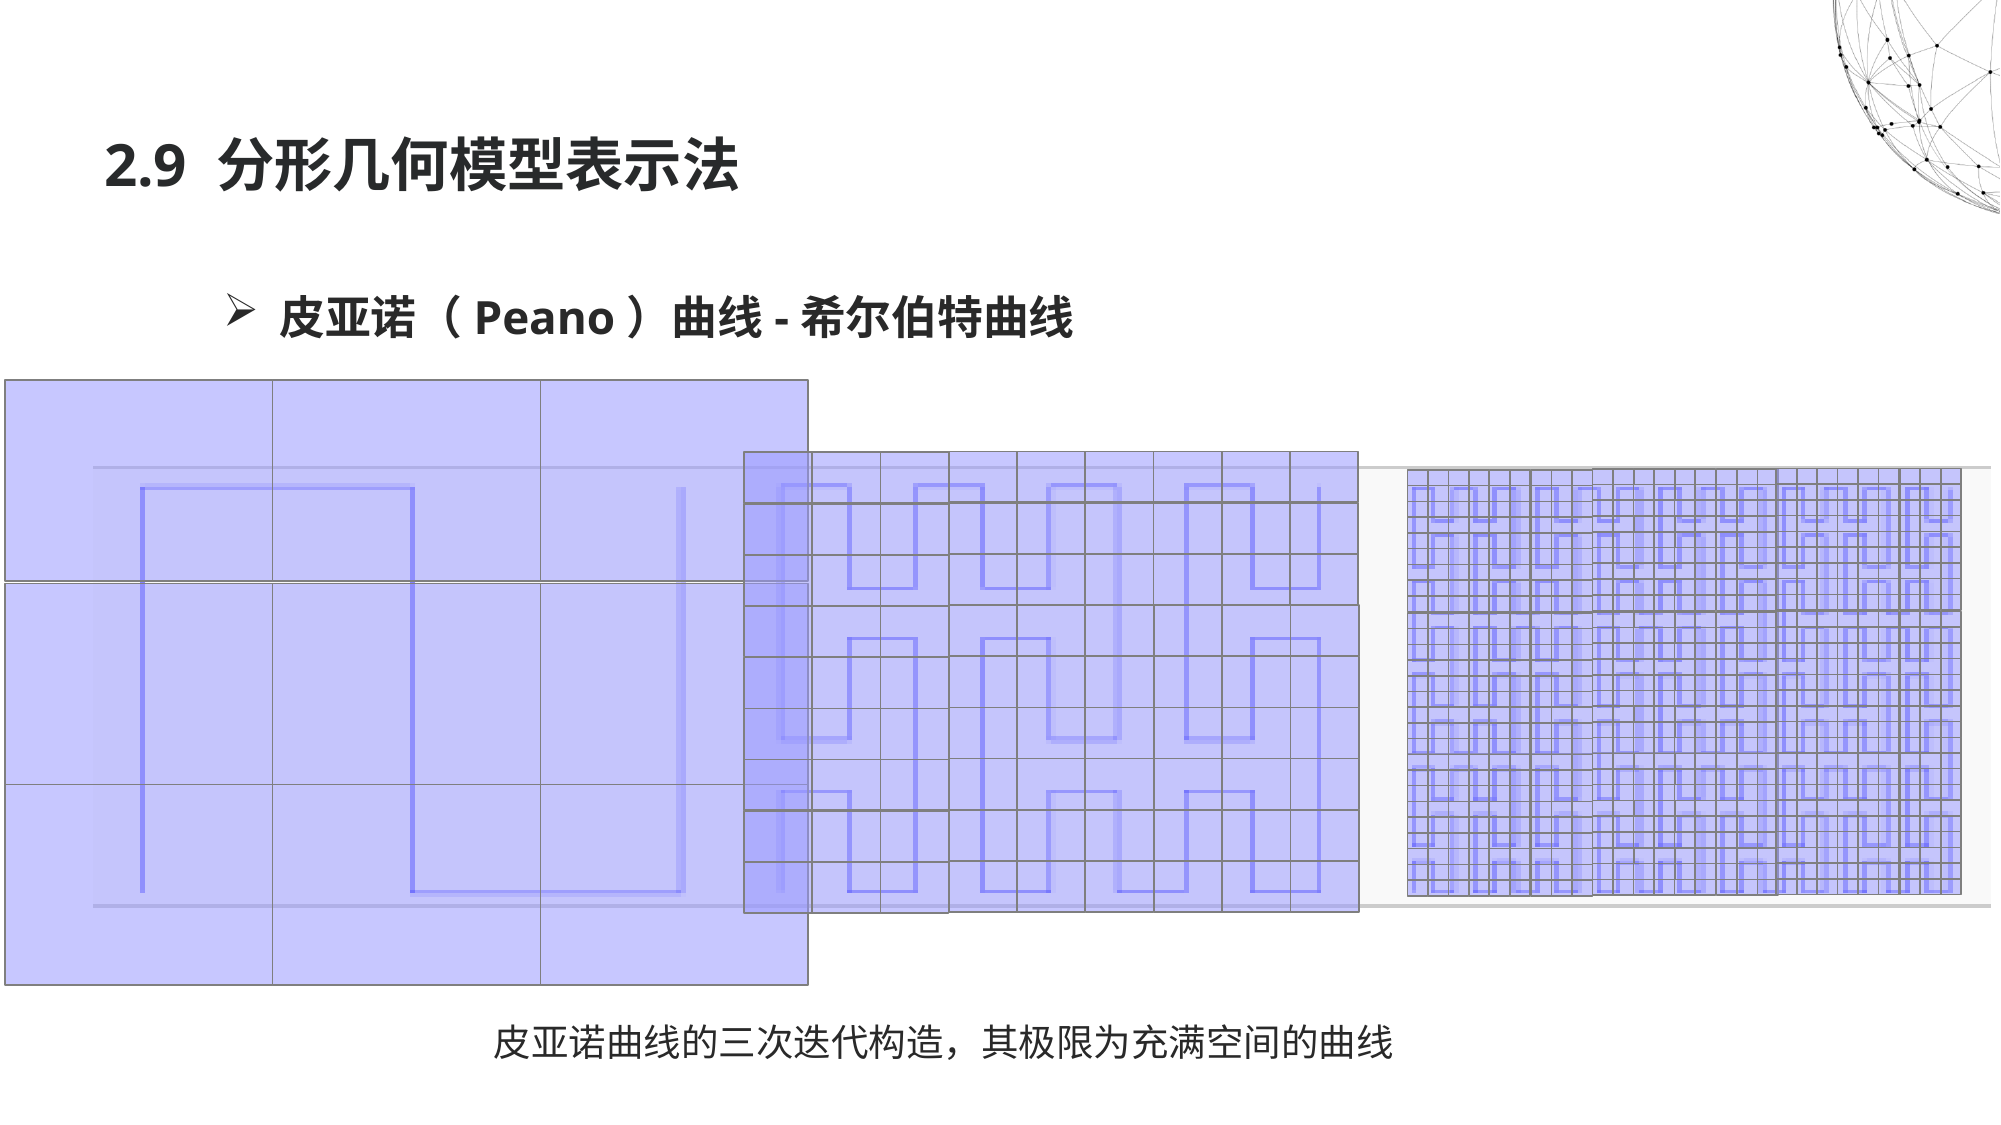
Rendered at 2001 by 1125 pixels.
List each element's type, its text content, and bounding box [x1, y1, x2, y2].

text_box [5, 380, 272, 581]
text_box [1775, 468, 1962, 611]
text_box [743, 760, 950, 914]
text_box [1592, 611, 1775, 754]
text_box [272, 908, 540, 986]
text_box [948, 606, 1153, 759]
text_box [1153, 759, 1360, 913]
text_box 皮亚诺曲线的三次迭代构造，其极限为充满空间的曲线 [479, 1011, 1810, 1072]
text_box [1407, 612, 1592, 755]
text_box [1407, 755, 1593, 897]
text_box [1407, 469, 1592, 612]
picture [711, 0, 2000, 908]
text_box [948, 451, 1153, 606]
text_box [5, 583, 93, 785]
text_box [1153, 451, 1359, 606]
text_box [948, 759, 1153, 913]
text_box [5, 785, 272, 986]
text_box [1592, 754, 1779, 896]
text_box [1775, 611, 1962, 754]
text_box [743, 606, 948, 760]
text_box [1775, 754, 1962, 895]
text_box [540, 380, 809, 466]
text_box [540, 908, 809, 986]
text_box 2.9 分形几何模型表示法 [21, 54, 1747, 272]
picture [93, 466, 743, 908]
list 皮亚诺（Peano）曲线-希尔伯特曲线 [146, 267, 1938, 466]
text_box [743, 451, 948, 606]
text_box [272, 380, 540, 466]
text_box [1592, 468, 1775, 611]
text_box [1153, 604, 1360, 759]
